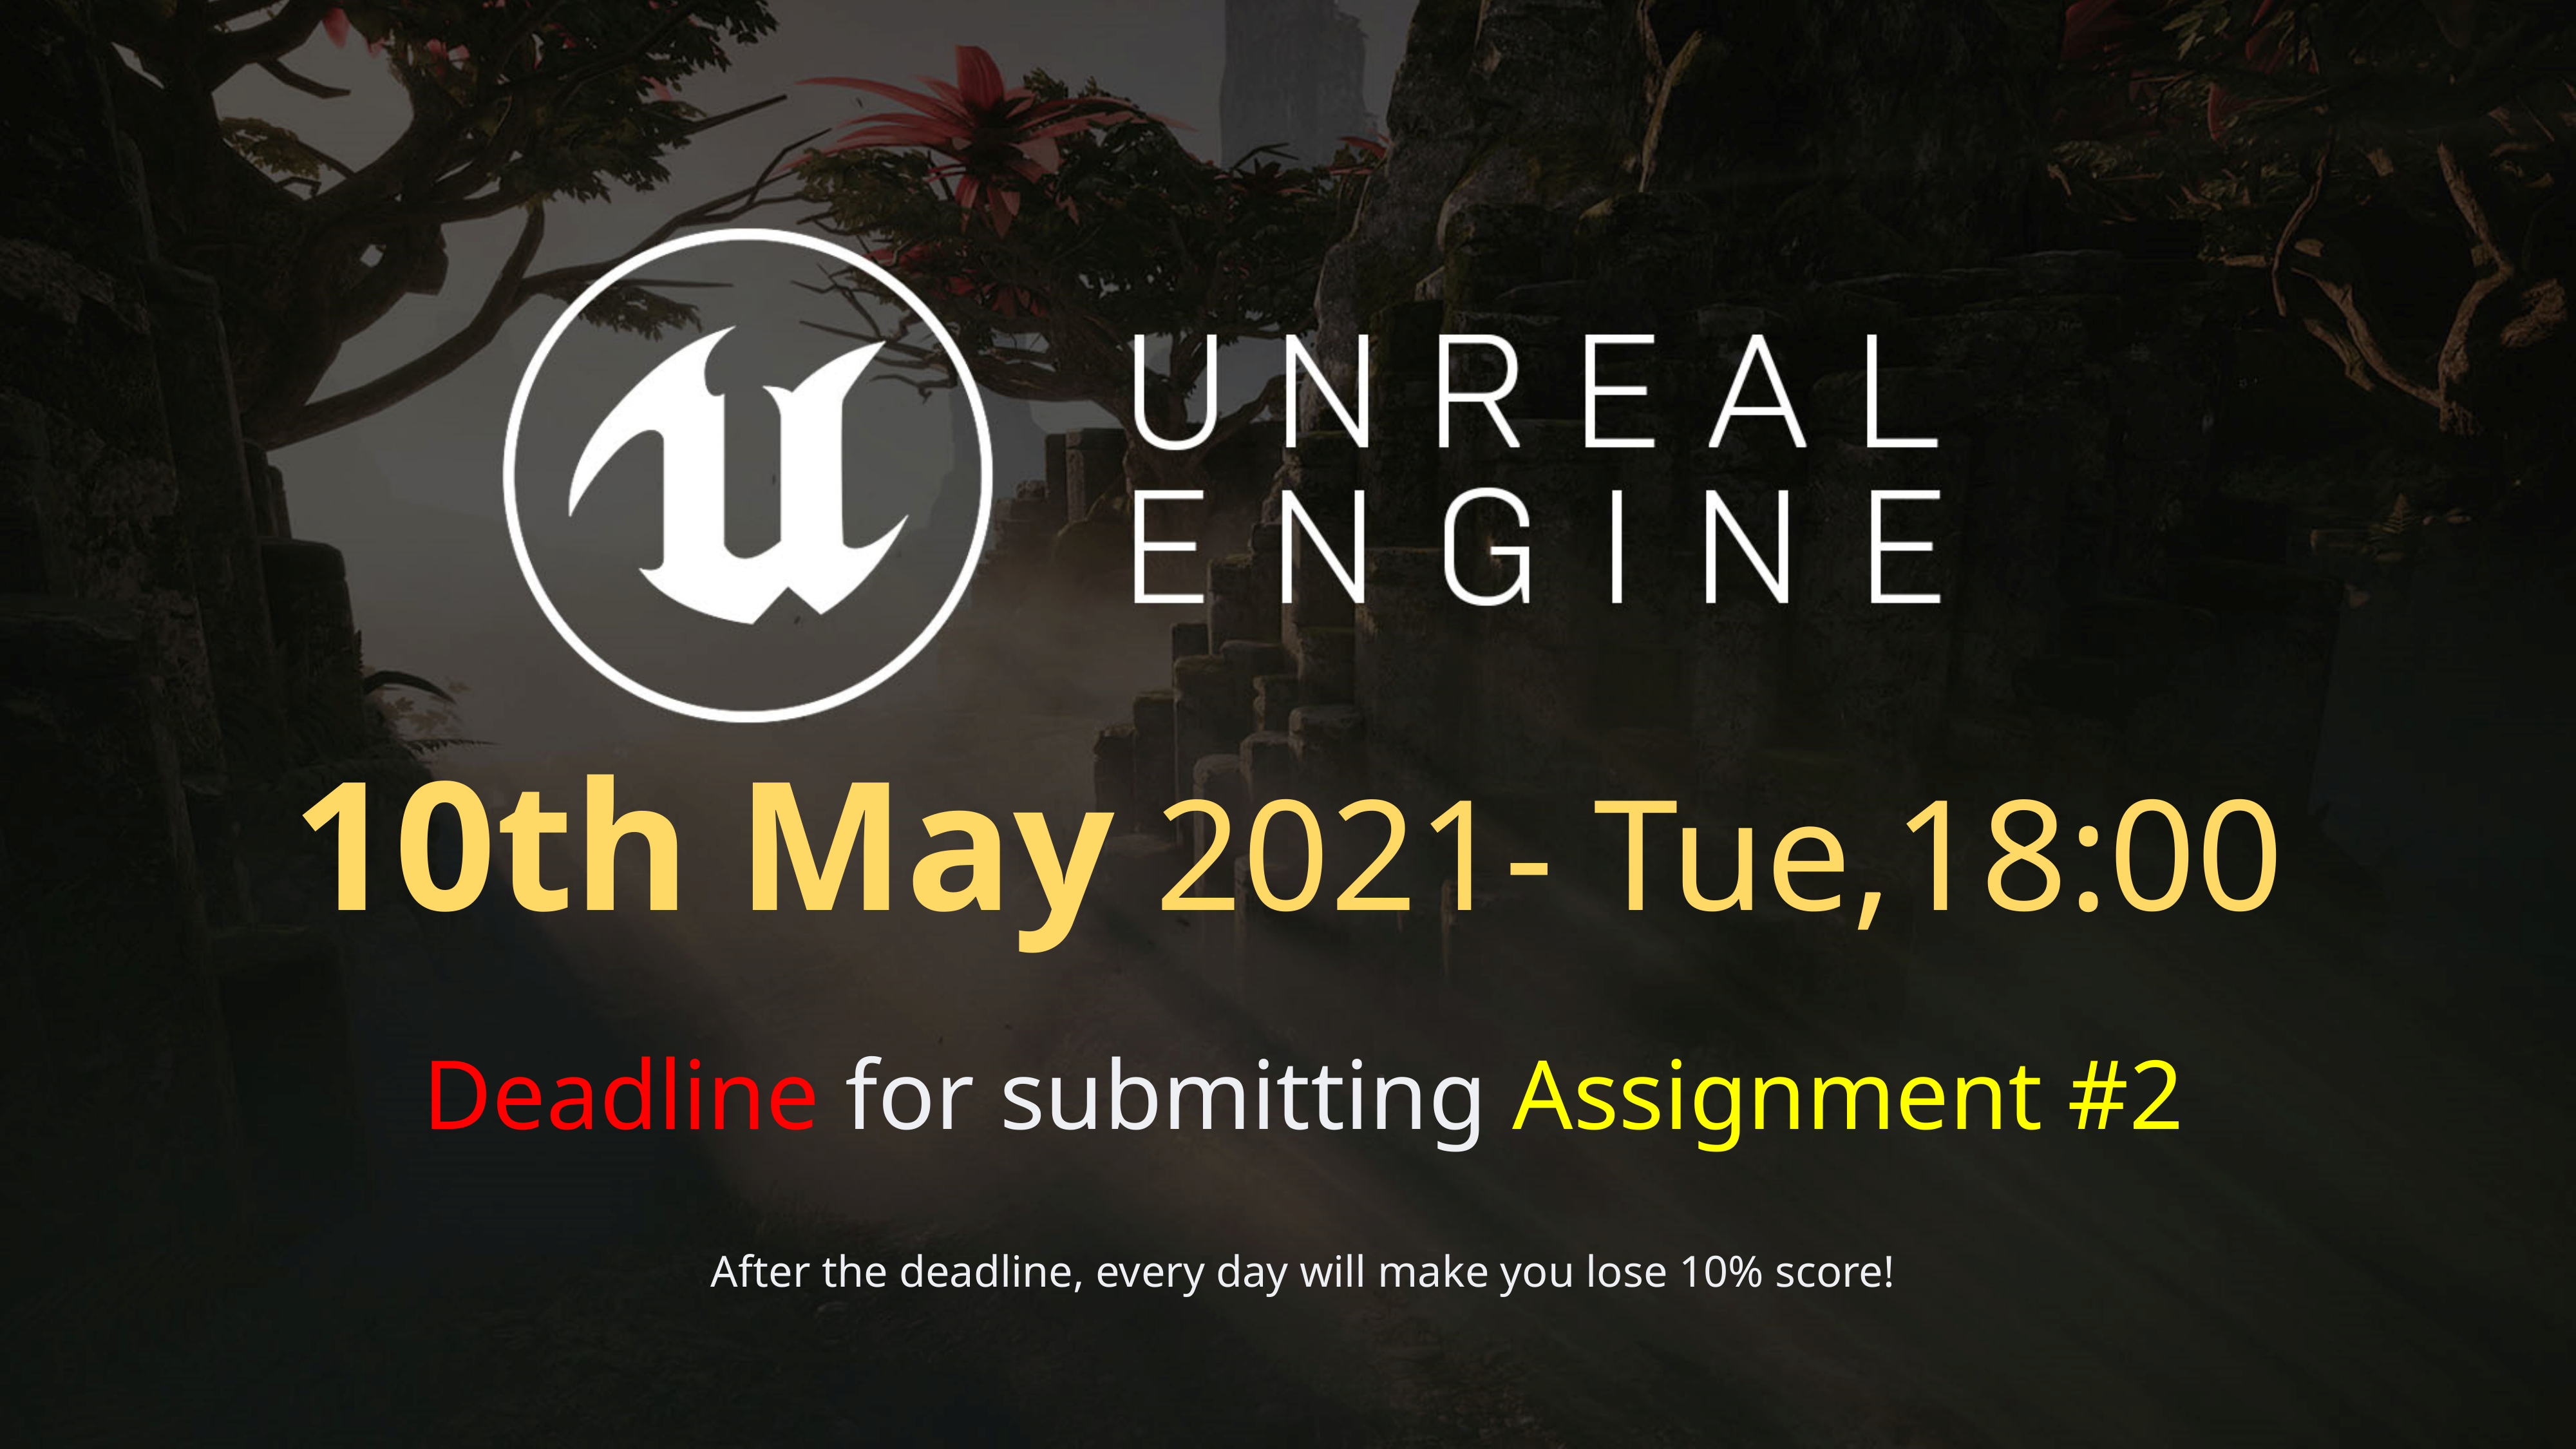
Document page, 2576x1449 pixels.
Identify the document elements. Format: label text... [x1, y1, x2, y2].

picture [0, 0, 2576, 1449]
list Deadline for submitting Assignment #2 After the deadline, every day will make you lose 10% score! [177, 988, 2430, 1356]
list 10th May 2021- Tue,18:00 [177, 749, 2399, 954]
